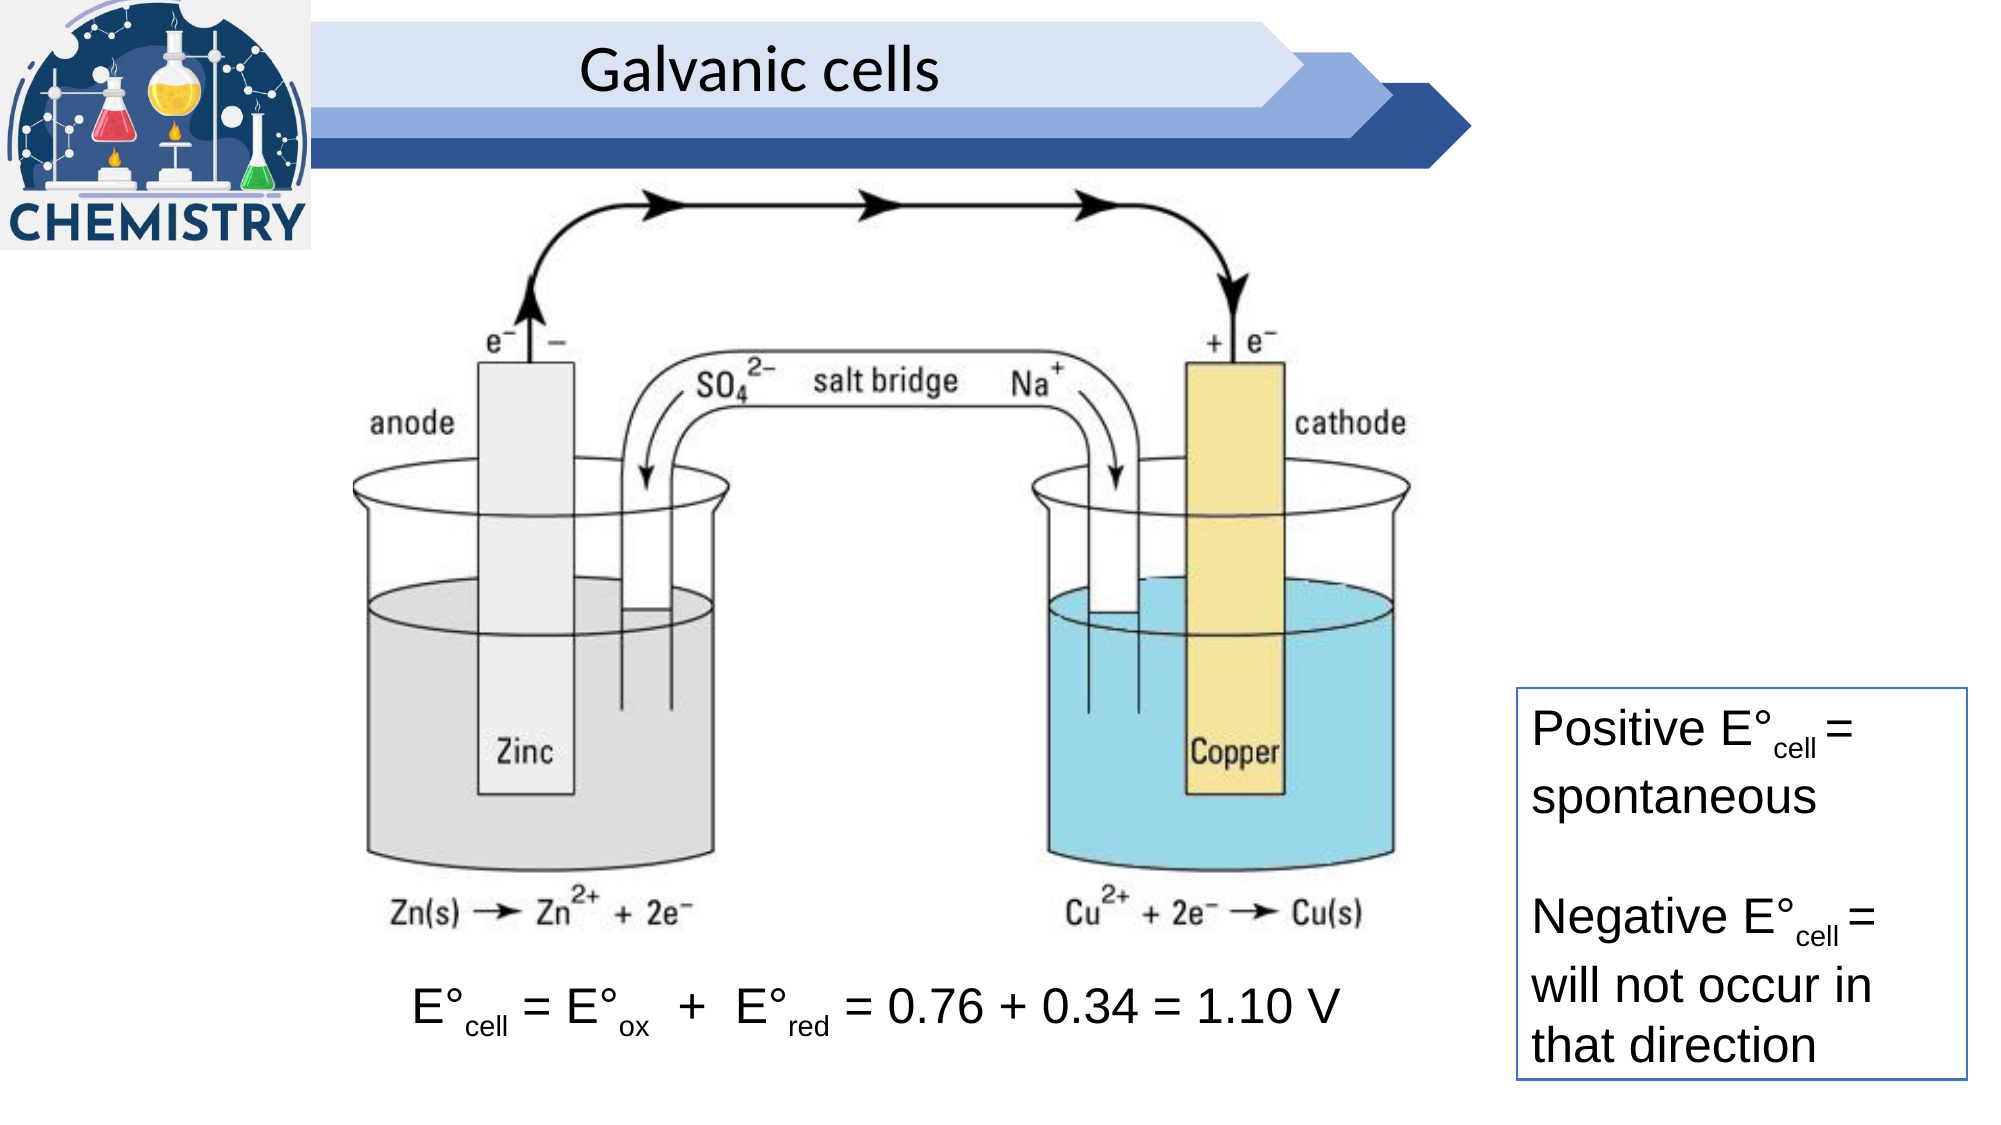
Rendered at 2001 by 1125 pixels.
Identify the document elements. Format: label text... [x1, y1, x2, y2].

text_box [311, 51, 1395, 140]
text_box Positive E°cell = spontaneous Negative E°cell = will not occur in that direction [1516, 687, 1968, 1081]
text_box [311, 81, 1474, 170]
text_box E°cell = E°ox + E°red = 0.76 + 0.34 = 1.10 V [396, 966, 1472, 1050]
text_box Galvanic cells [311, 20, 1306, 109]
picture [352, 175, 1428, 950]
picture [0, 0, 311, 250]
